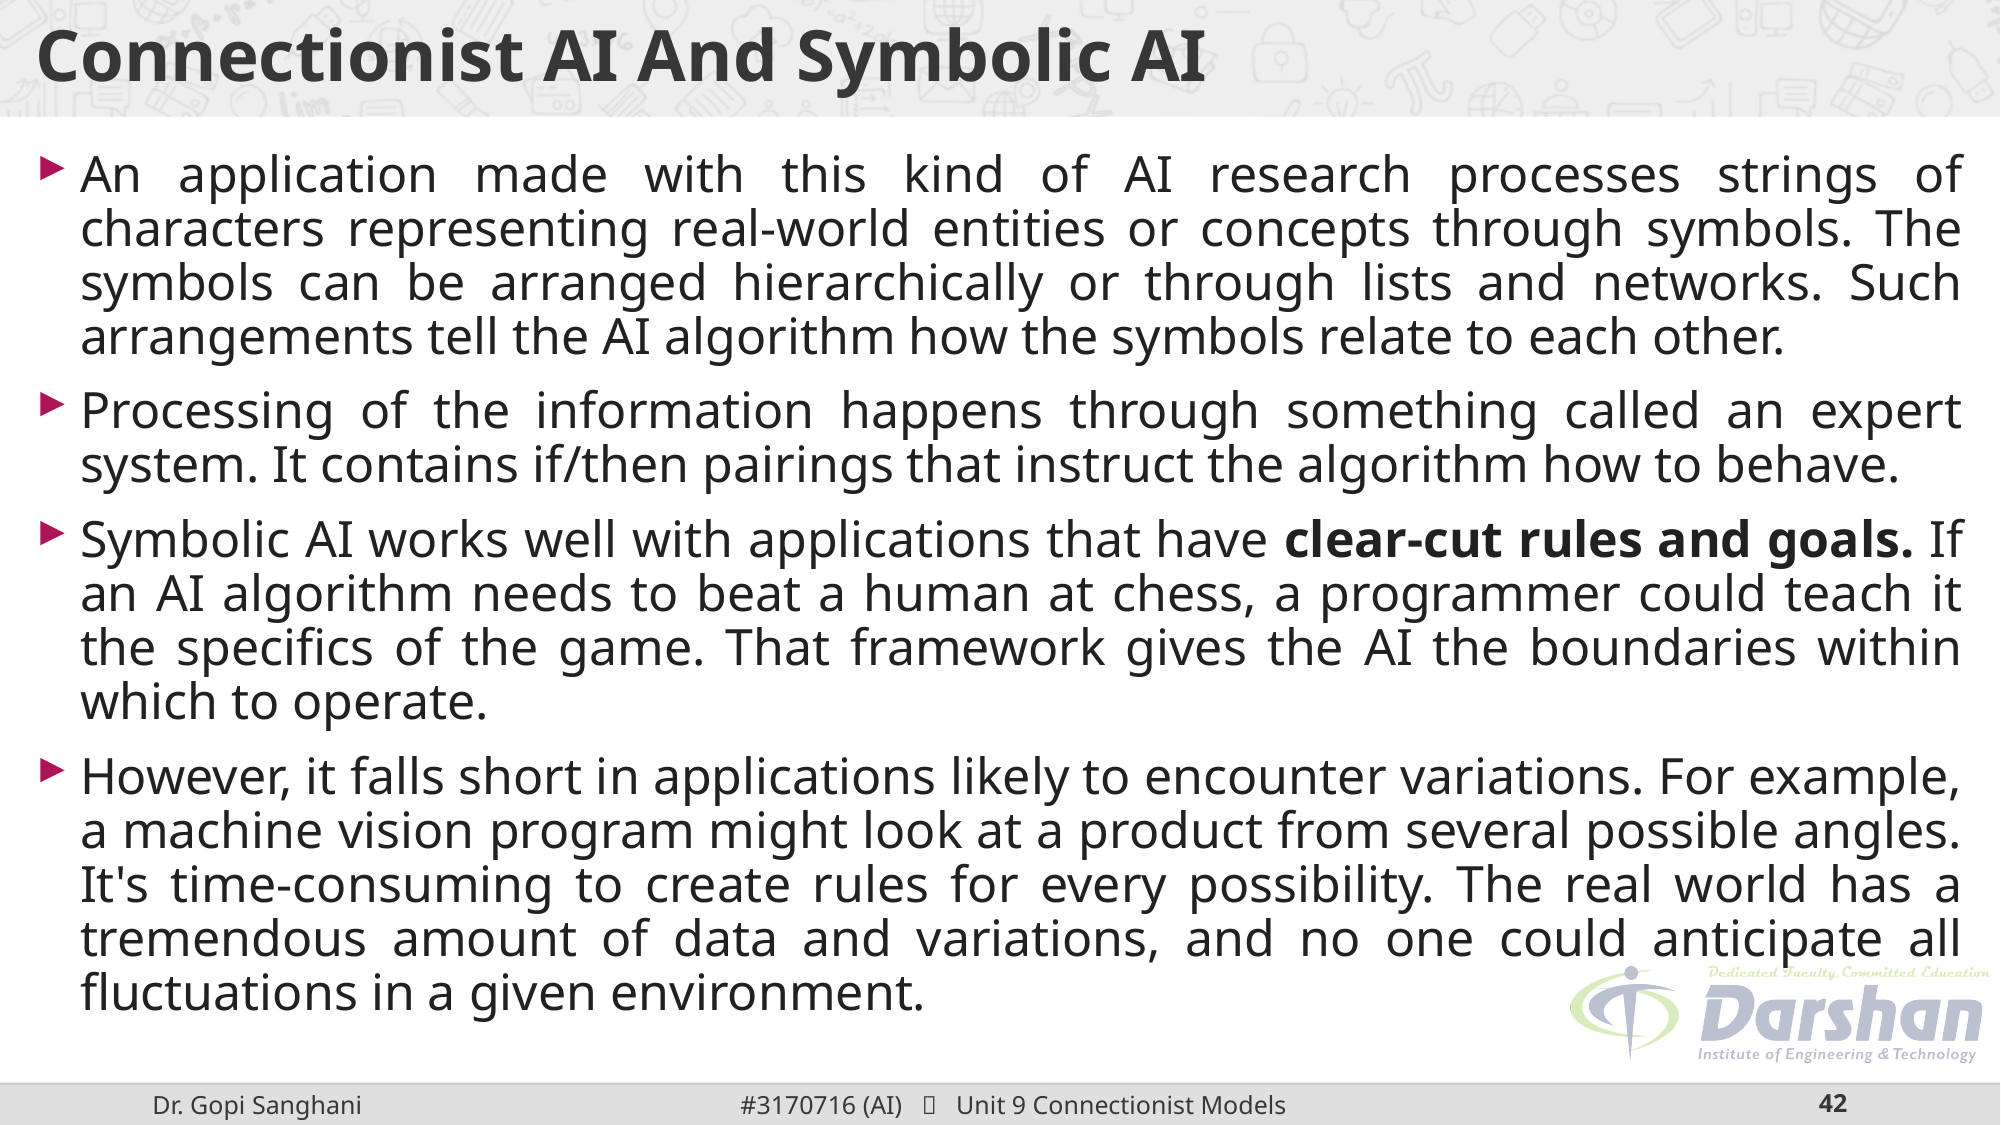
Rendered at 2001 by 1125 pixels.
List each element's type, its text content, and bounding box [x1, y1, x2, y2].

list An application made with this kind of AI research processes strings of characters representing real-world entities or concepts through symbols. The symbols can be arranged hierarchically or through lists and networks. Such arrangements tell the AI algorithm how the symbols relate to each other. Processing of the information happens through something called an expert system. It contains if/then pairings that instruct the algorithm how to behave. Symbolic AI works well with applications that have clear-cut rules and goals. If an AI algorithm needs to beat a human at chess, a programmer could teach it the specifics of the game. That framework gives the AI the boundaries within which to operate. However, it falls short in applications likely to encounter variations. For example, a machine vision program might look at a product from several possible angles. It's time-consuming to create rules for every possibility. The real world has a tremendous amount of data and variations, and no one could anticipate all fluctuations in a given environment. [21, 141, 1979, 1059]
title Connectionist AI And Symbolic AI [0, 0, 2000, 117]
